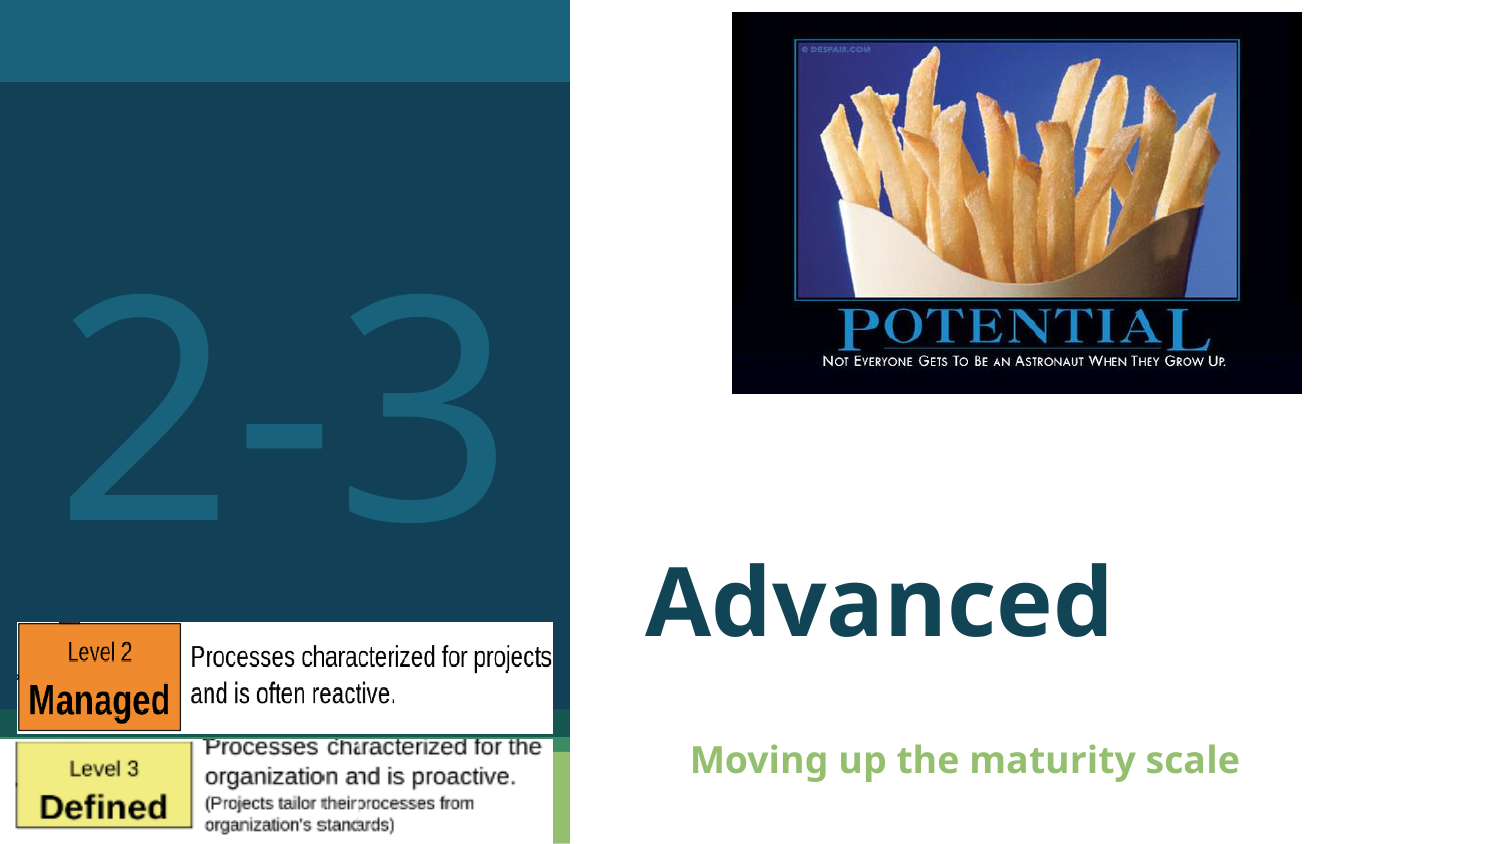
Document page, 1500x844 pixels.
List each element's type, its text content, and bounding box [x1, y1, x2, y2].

picture [732, 12, 1303, 394]
picture [0, 738, 553, 844]
text_box 2-3 [0, 82, 570, 709]
subtitle Moving up the maturity scale [674, 721, 1414, 844]
title Advanced [630, 480, 1414, 671]
picture [16, 622, 553, 735]
